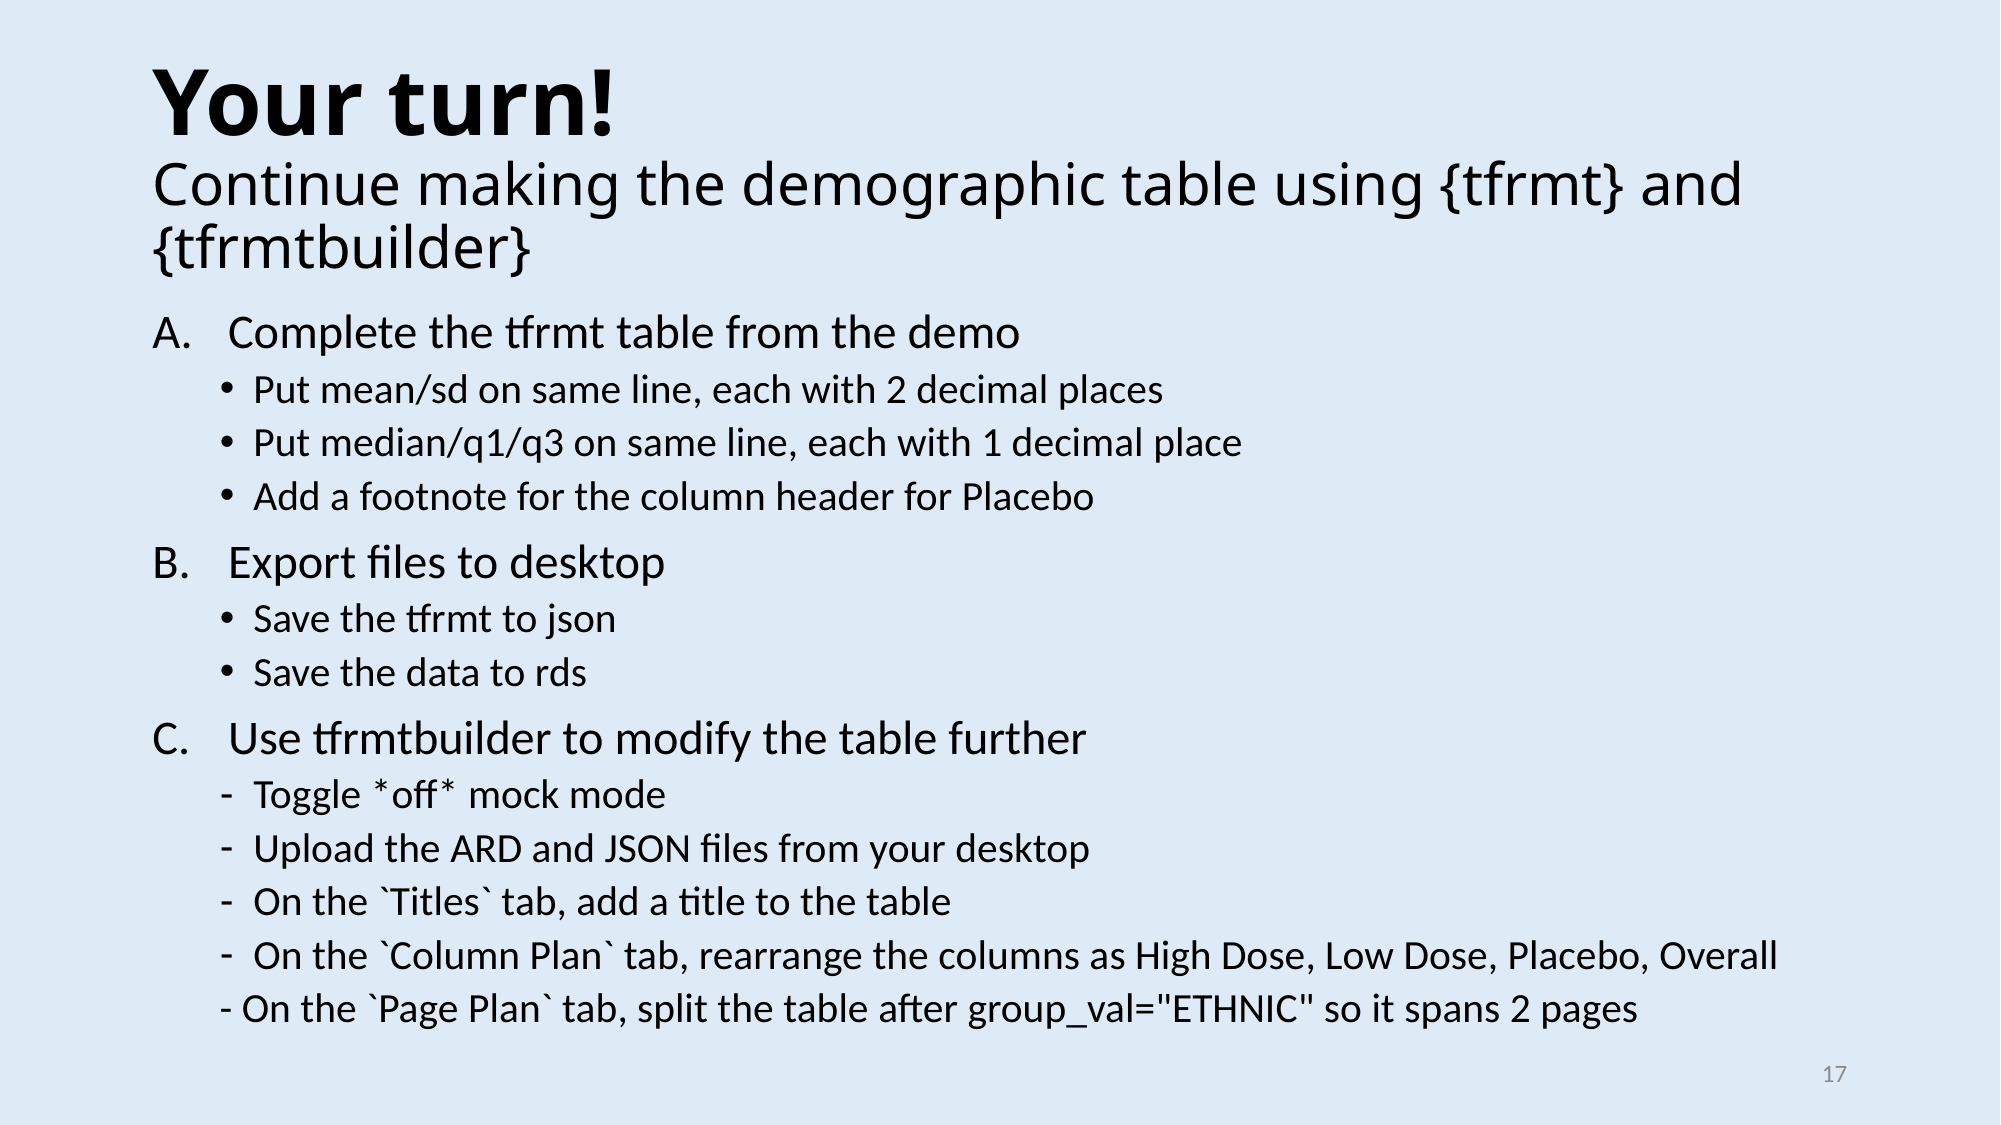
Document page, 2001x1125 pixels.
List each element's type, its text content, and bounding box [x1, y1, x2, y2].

list Complete the tfrmt table from the demo Put mean/sd on same line, each with 2 decimal places Put median/q1/q3 on same line, each with 1 decimal place Add a footnote for the column header for Placebo Export files to desktop Save the tfrmt to json Save the data to rds Use tfrmtbuilder to modify the table further Toggle *off* mock mode Upload the ARD and JSON files from your desktop On the `Titles` tab, add a title to the table On the `Column Plan` tab, rearrange the columns as High Dose, Low Dose, Placebo, Overall - On the `Page Plan` tab, split the table after group_val="ETHNIC" so it spans 2 pages [137, 299, 1863, 1043]
slide_number 17 [1412, 1042, 1863, 1103]
title Your turn! Continue making the demographic table using {tfrmt} and {tfrmtbuilder} [137, 59, 1863, 278]
